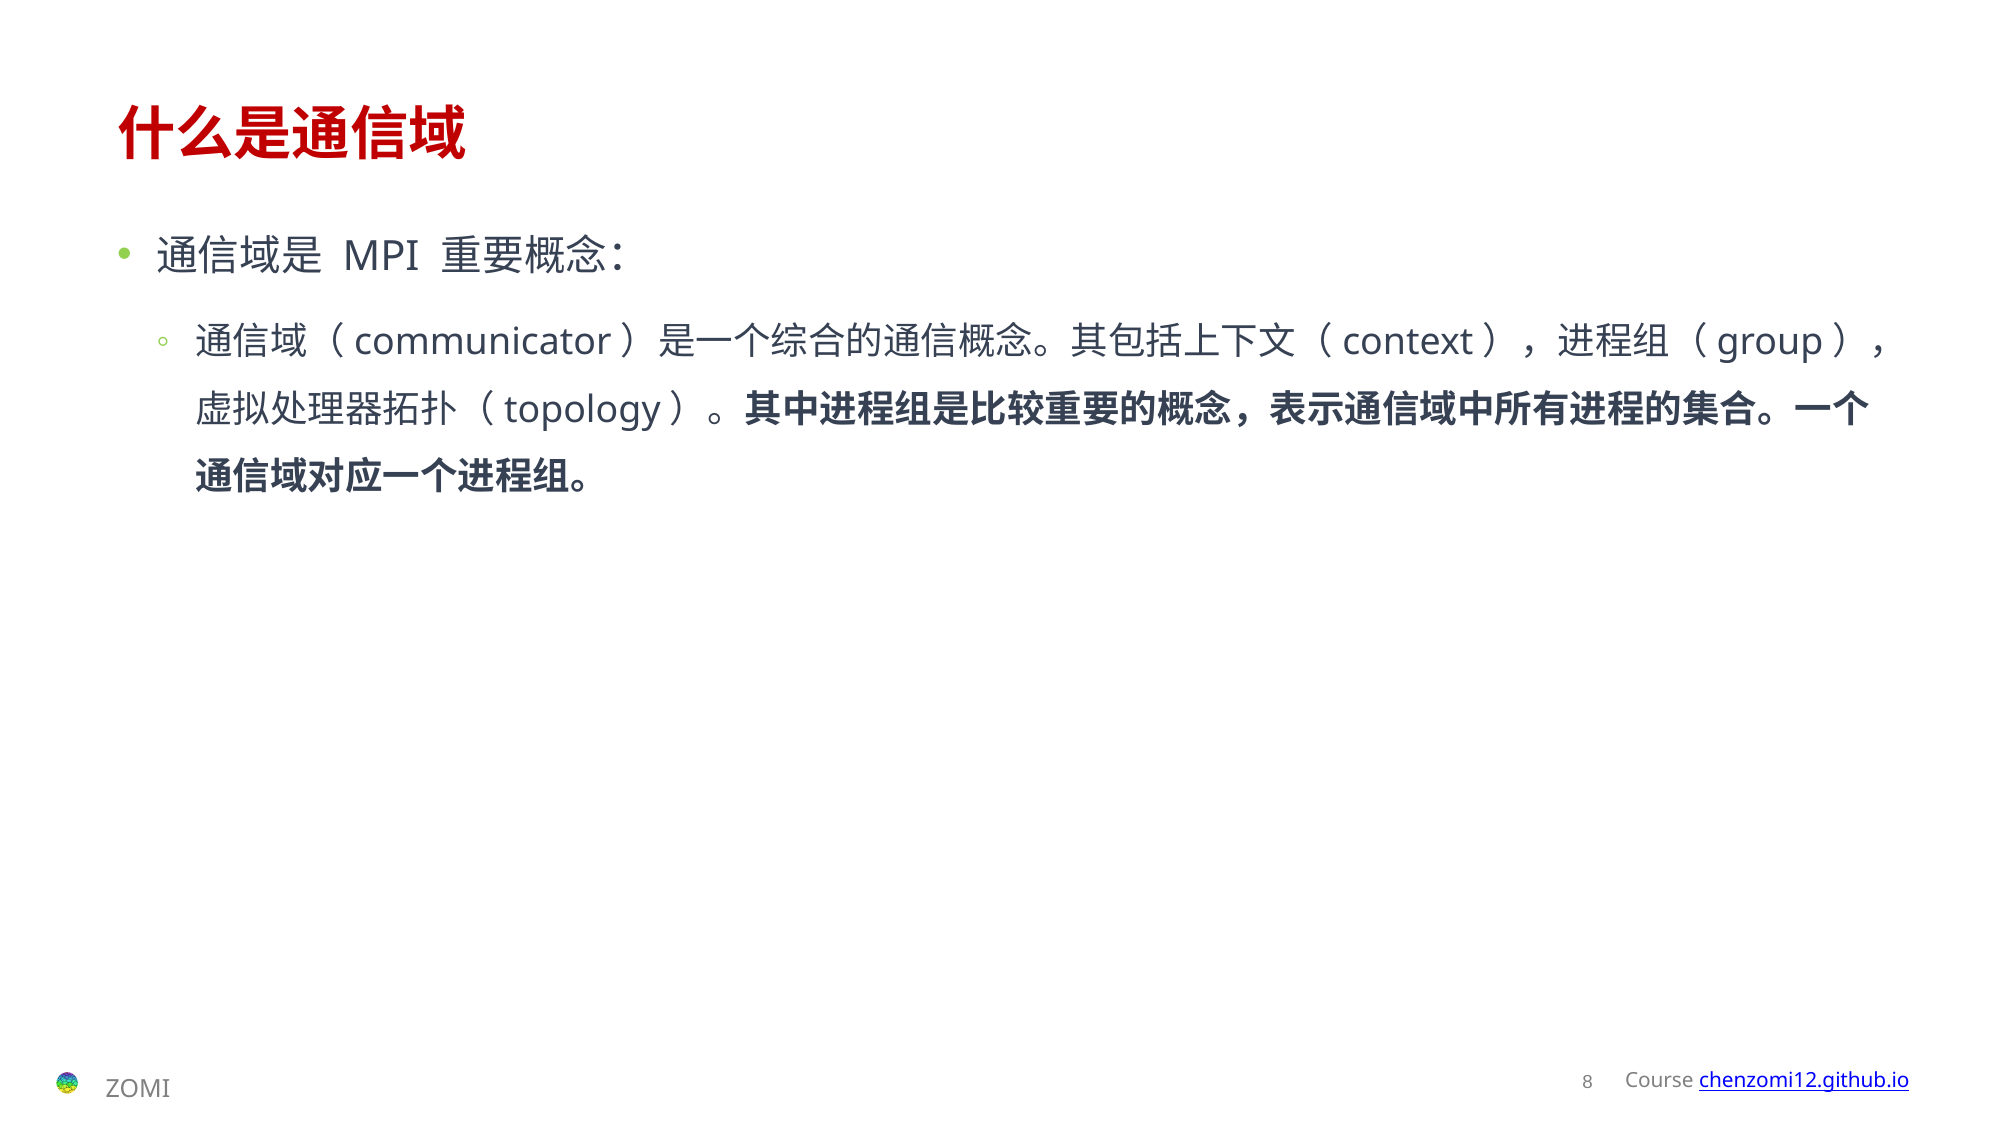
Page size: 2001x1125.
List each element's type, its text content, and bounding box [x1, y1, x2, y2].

picture [57, 1073, 77, 1093]
list 通信域是 MPI 重要概念： 通信域（communicator）是一个综合的通信概念。其包括上下文（context），进程组（group），虚拟处理器拓扑（topology）。其中进程组是比较重要的概念，表示通信域中所有进程的集合。一个通信域对应一个进程组。 [102, 196, 1901, 1043]
title 什么是通信域 [102, 83, 1901, 180]
